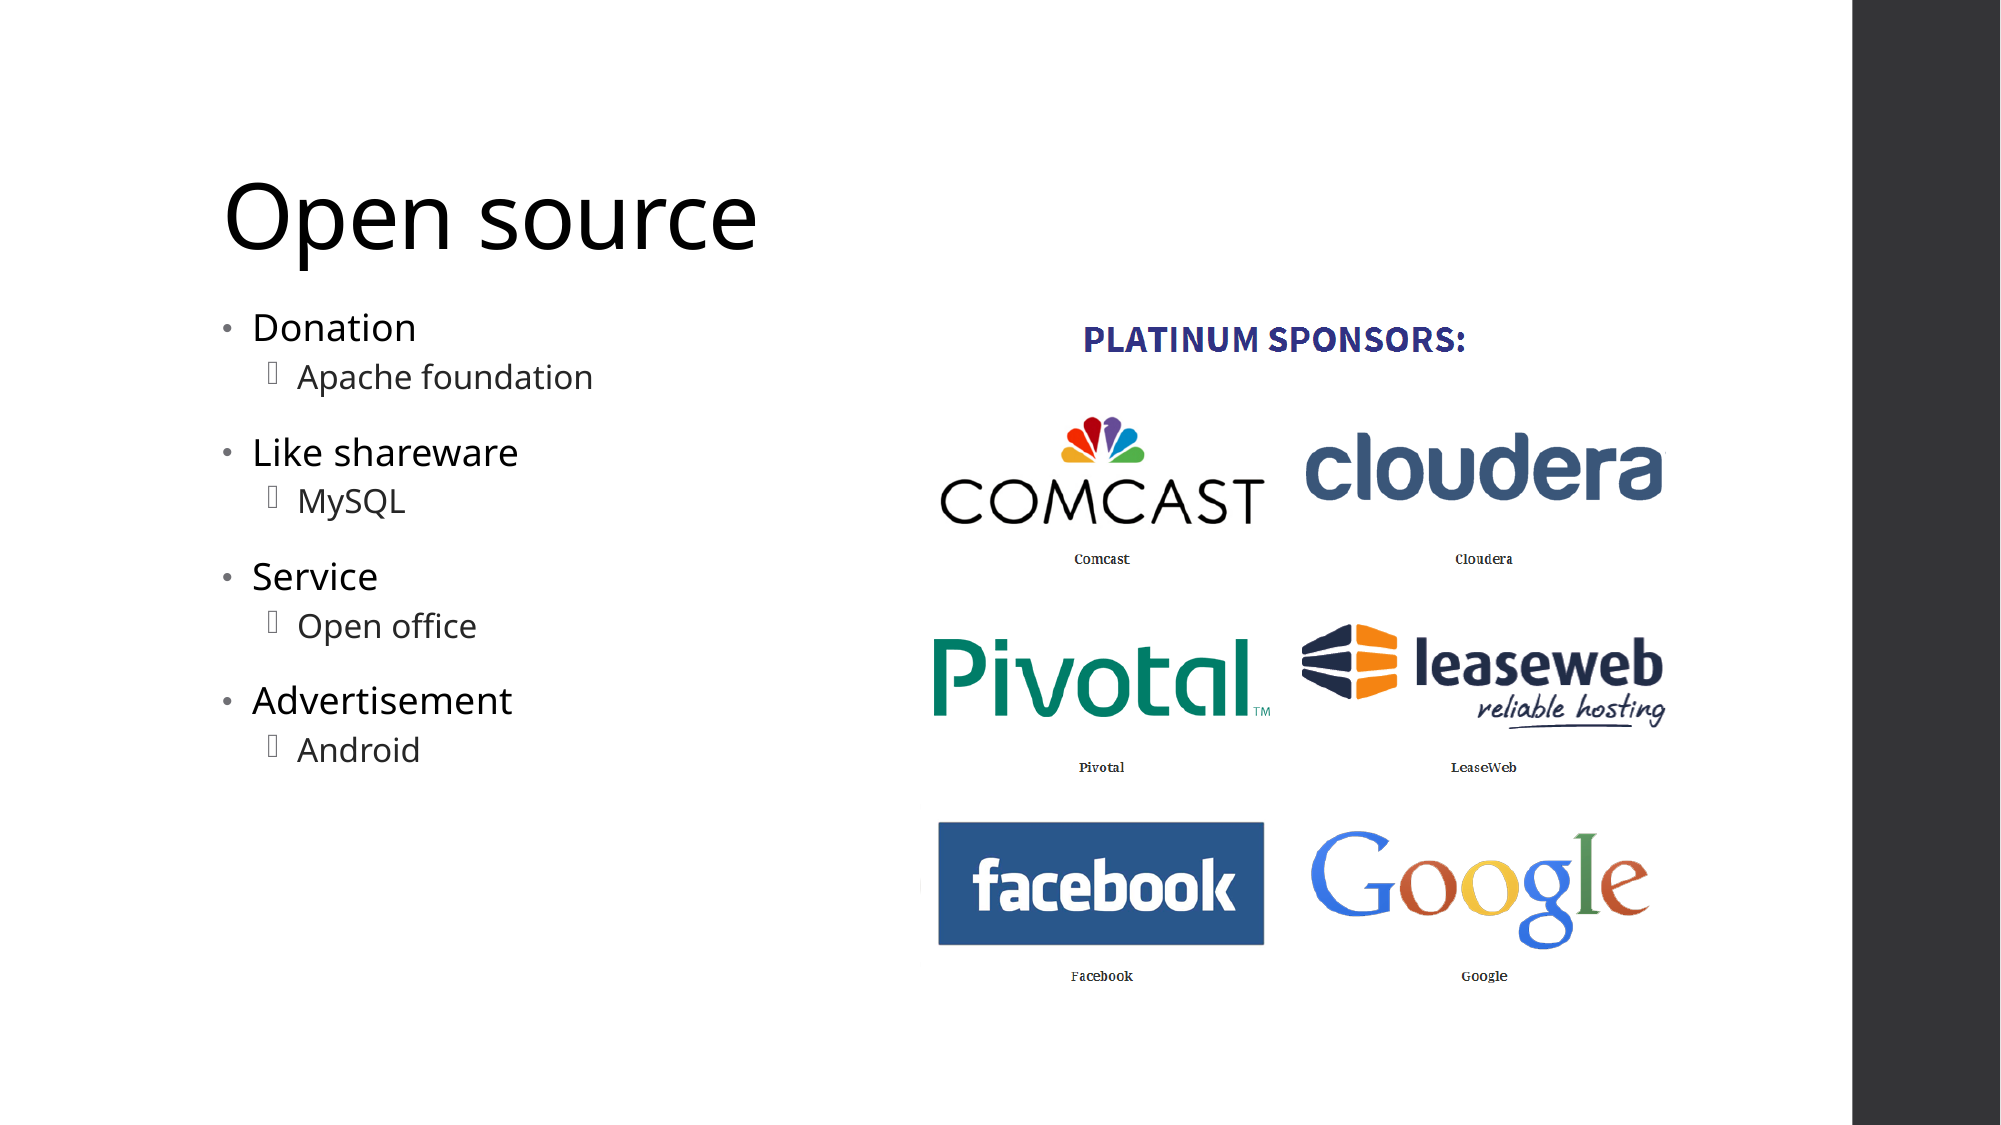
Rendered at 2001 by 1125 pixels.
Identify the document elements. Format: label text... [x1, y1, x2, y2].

list Donation Apache foundation Like shareware MySQL Service Open office Advertisement Android [206, 299, 1617, 1014]
title Open source [206, 60, 1797, 278]
picture [911, 320, 1703, 994]
